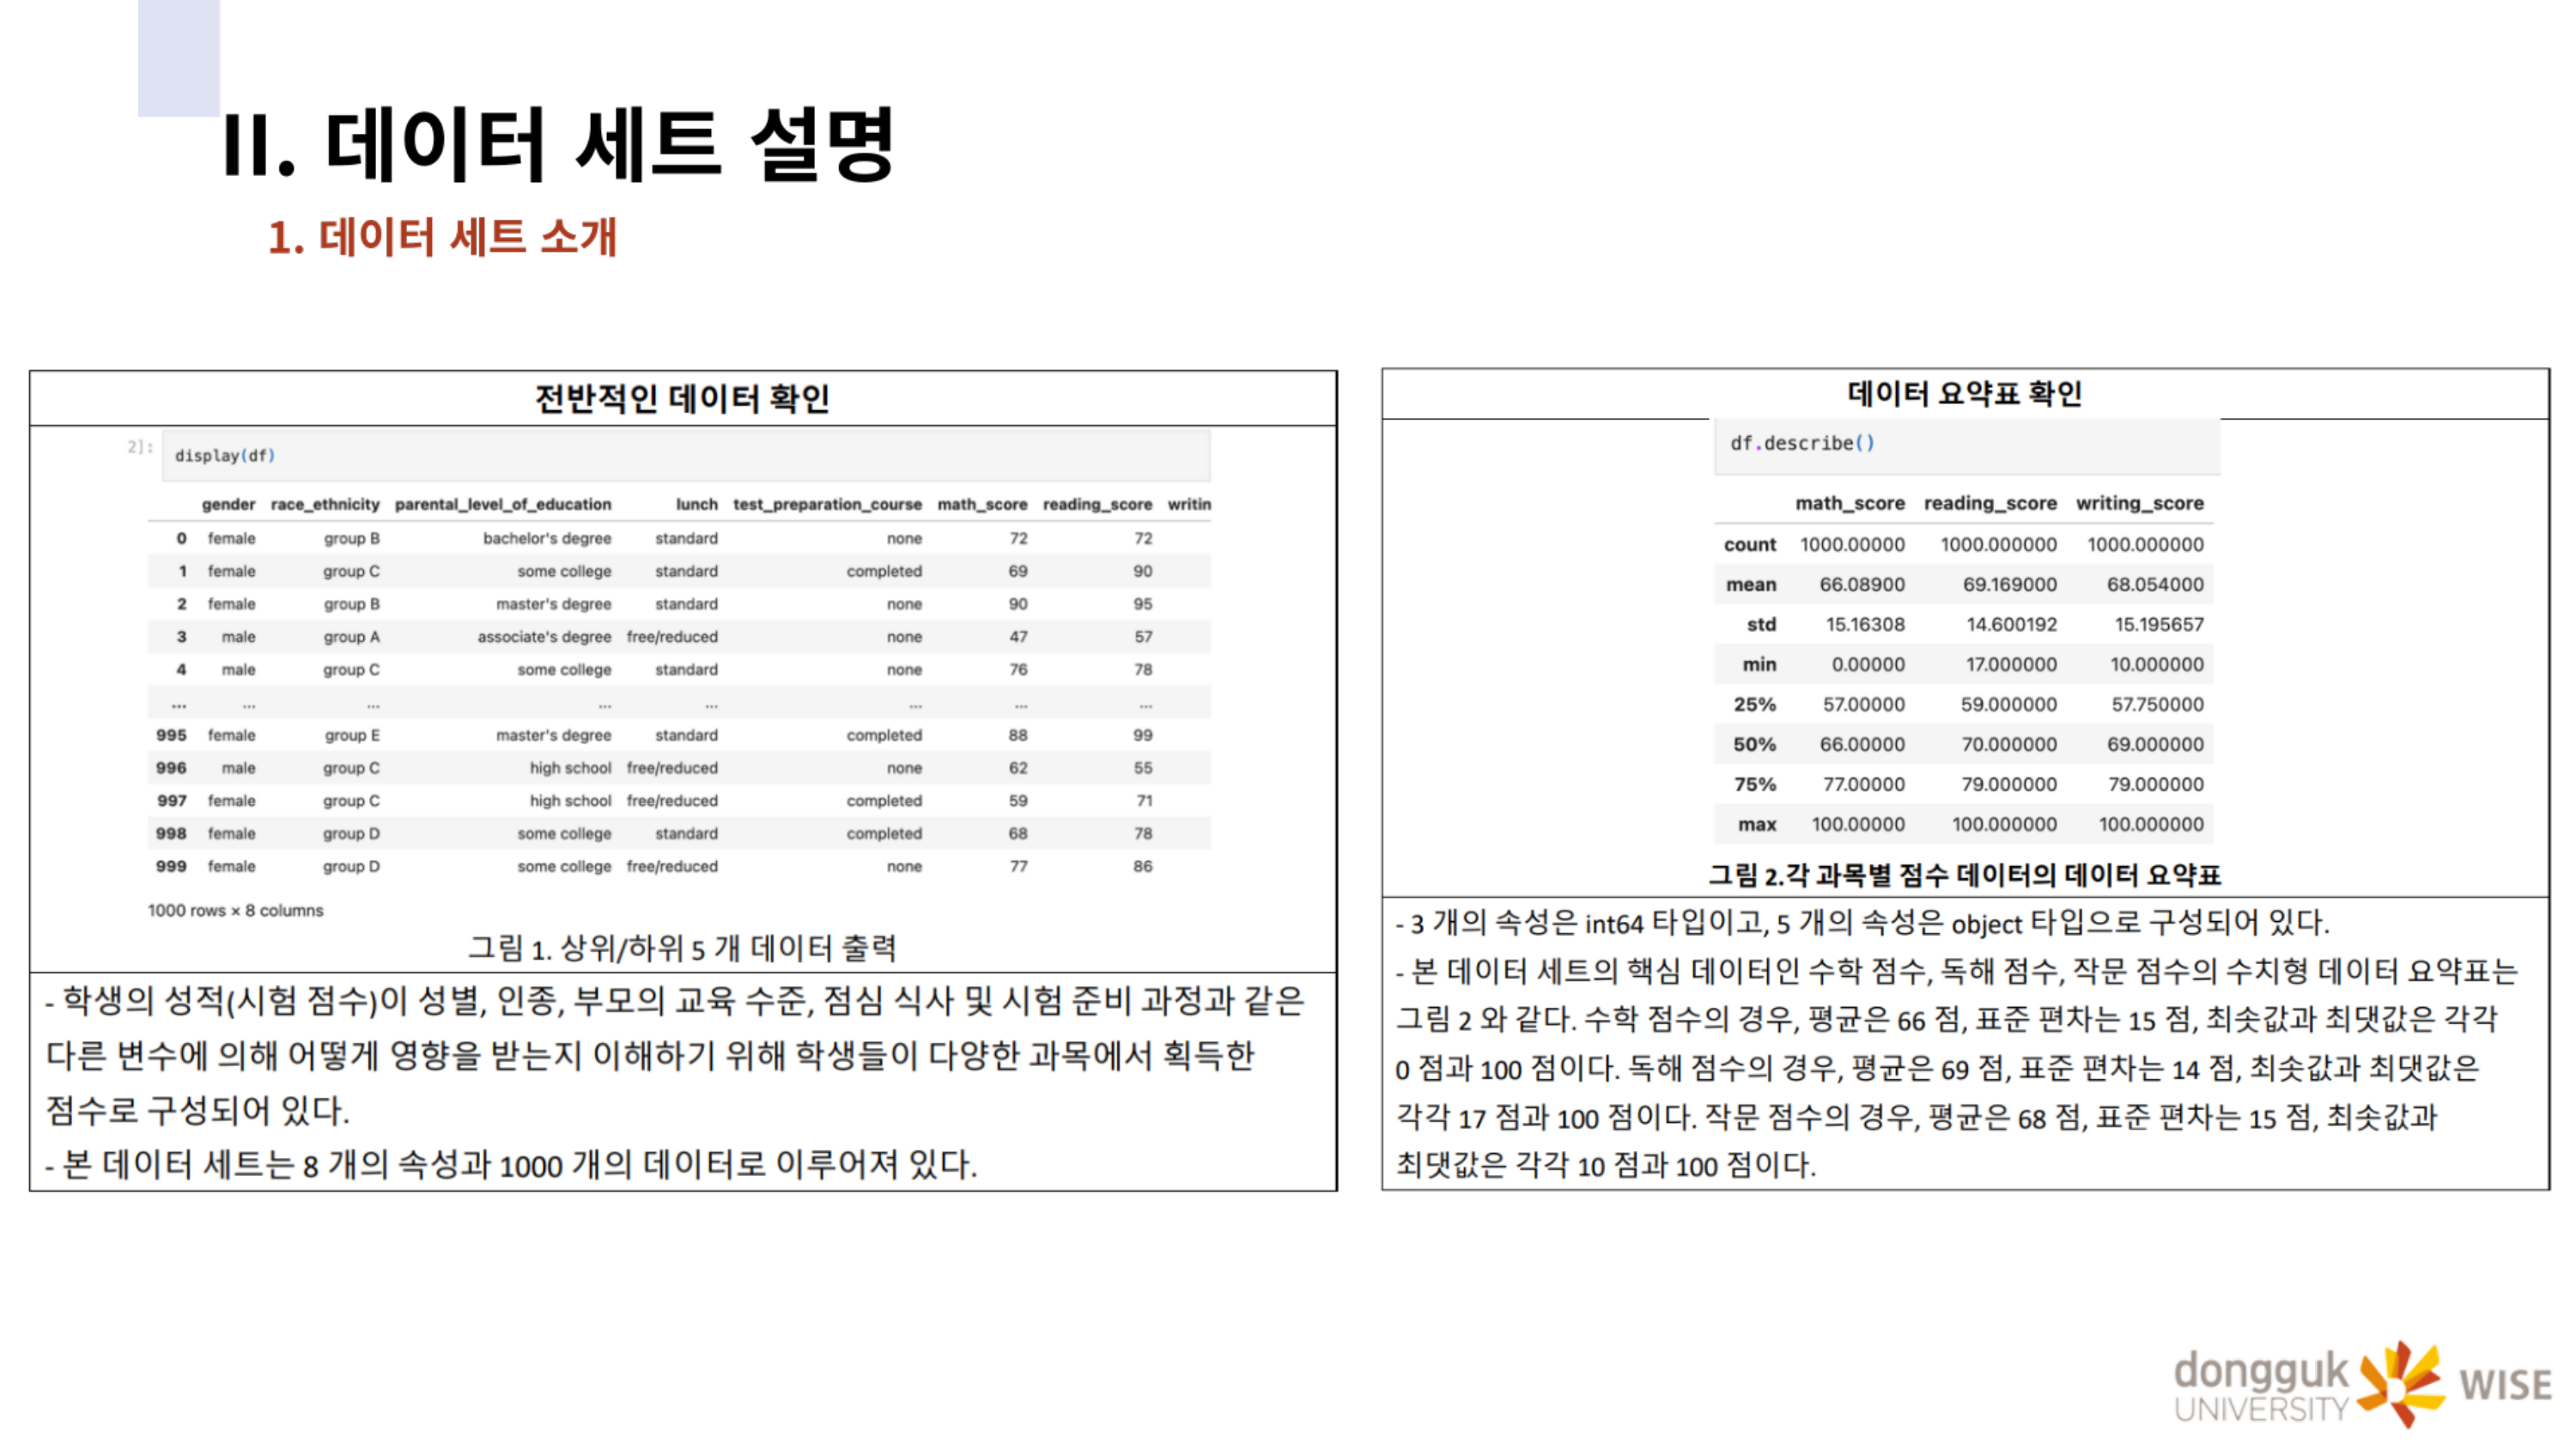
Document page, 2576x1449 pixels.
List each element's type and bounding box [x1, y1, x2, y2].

text_box [19, 358, 1348, 1197]
text_box [1378, 359, 2557, 1197]
text_box [138, 0, 221, 118]
picture [195, 59, 975, 358]
text_box [2168, 1333, 2563, 1435]
